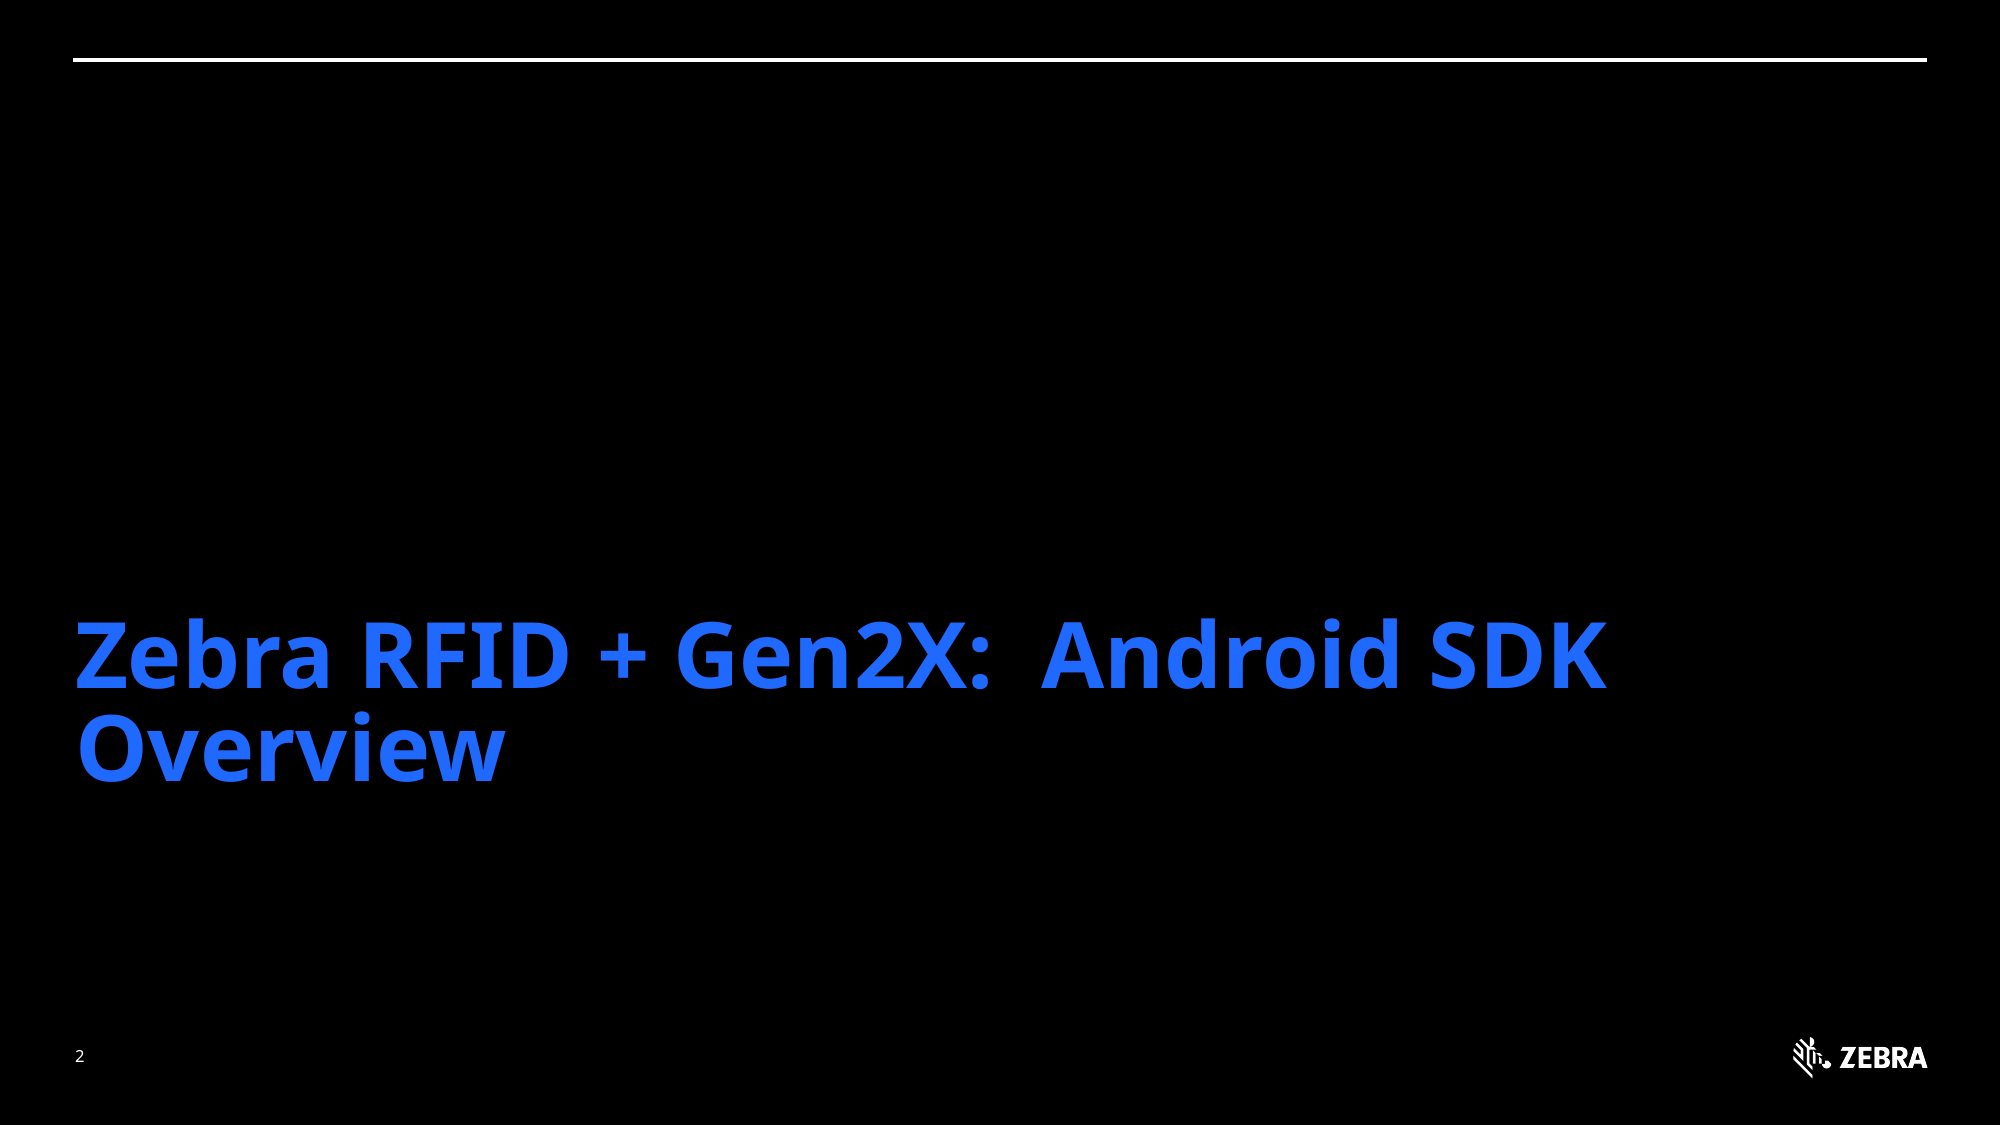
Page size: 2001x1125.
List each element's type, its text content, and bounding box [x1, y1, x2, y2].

slide_number 2 [75, 1042, 150, 1073]
picture [1793, 1037, 1928, 1079]
title Zebra RFID + Gen2X: Android SDK Overview [75, 513, 1788, 801]
